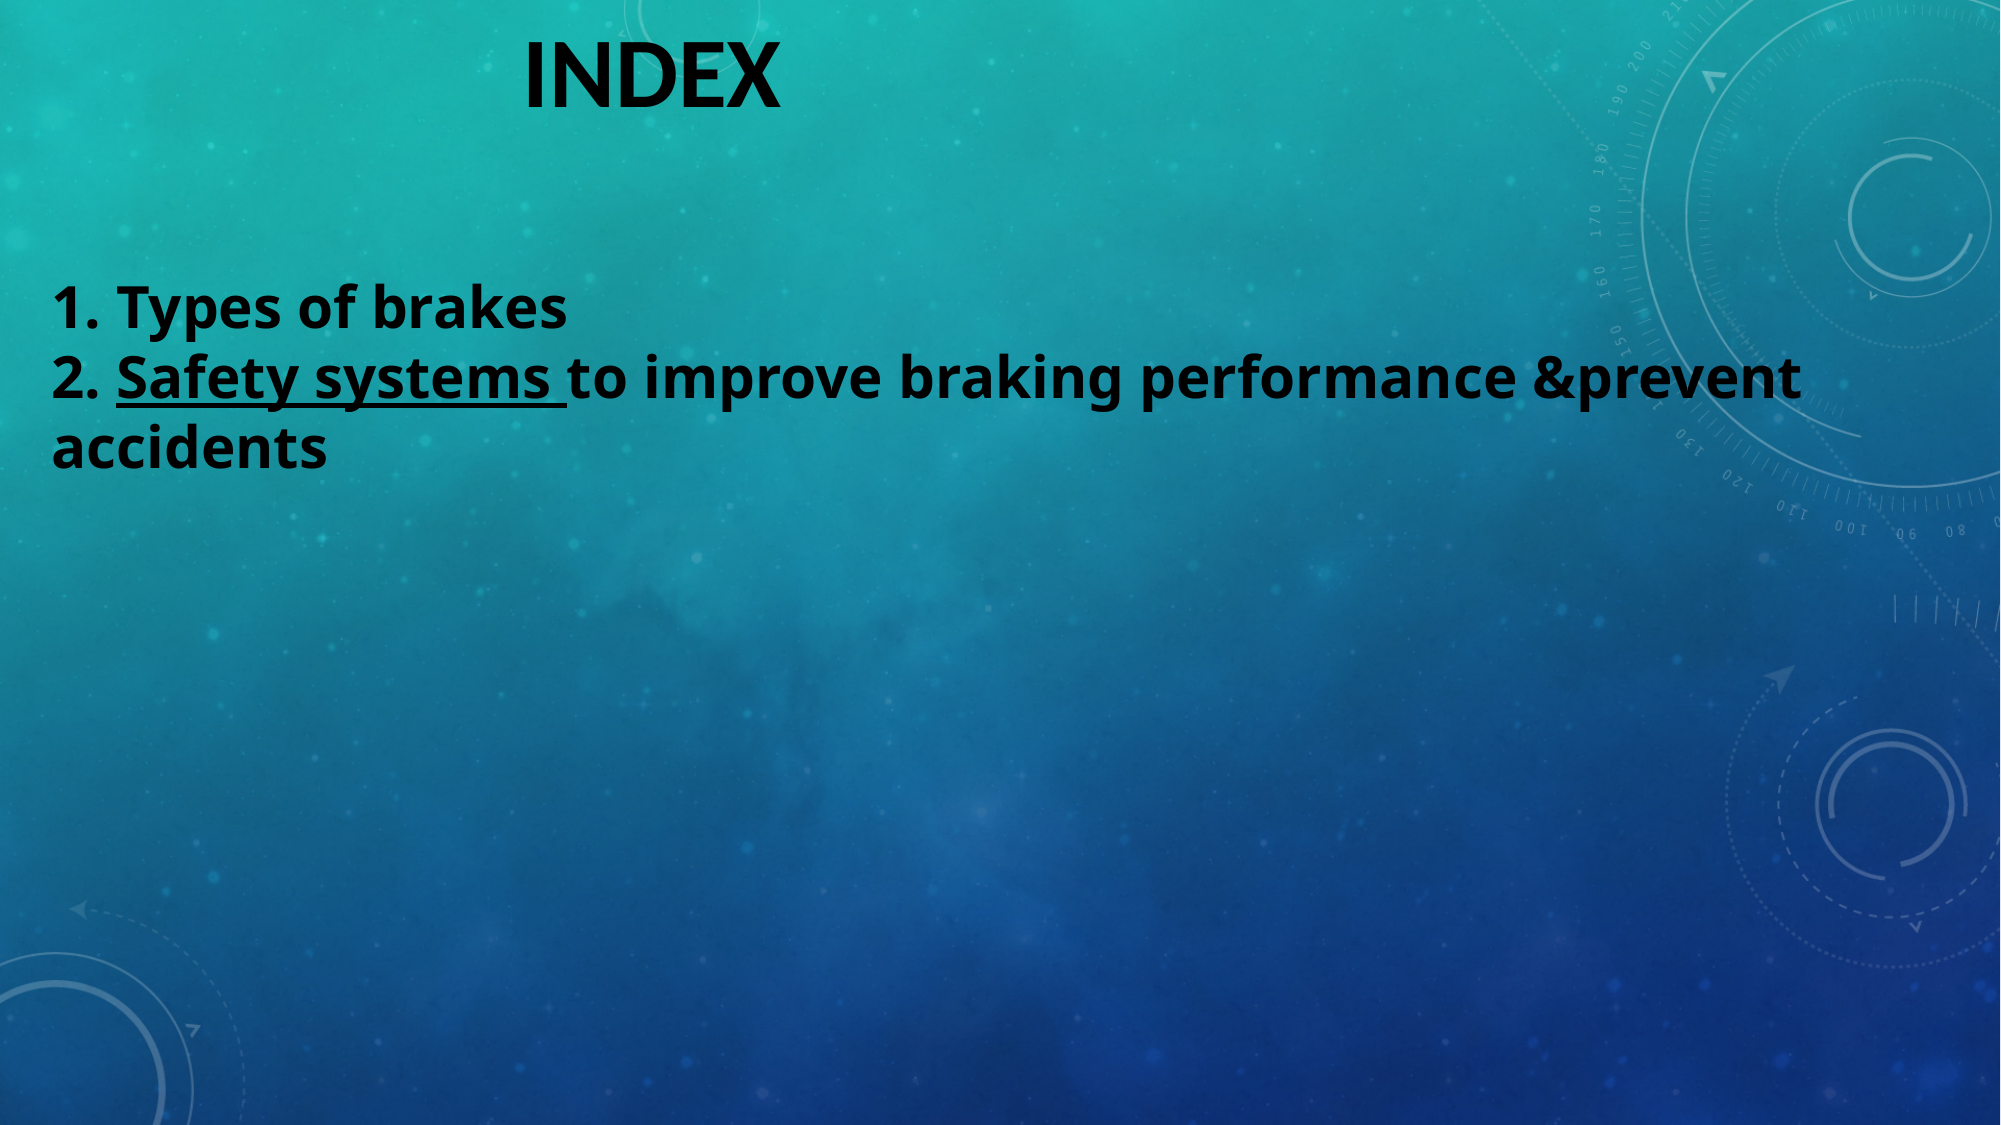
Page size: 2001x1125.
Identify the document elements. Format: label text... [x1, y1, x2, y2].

picture [0, 0, 2001, 1125]
text_box 1. Types of brakes 2. Safety systems to improve braking performance &prevent accidents [36, 263, 2000, 558]
text_box INDEX [508, 0, 798, 135]
